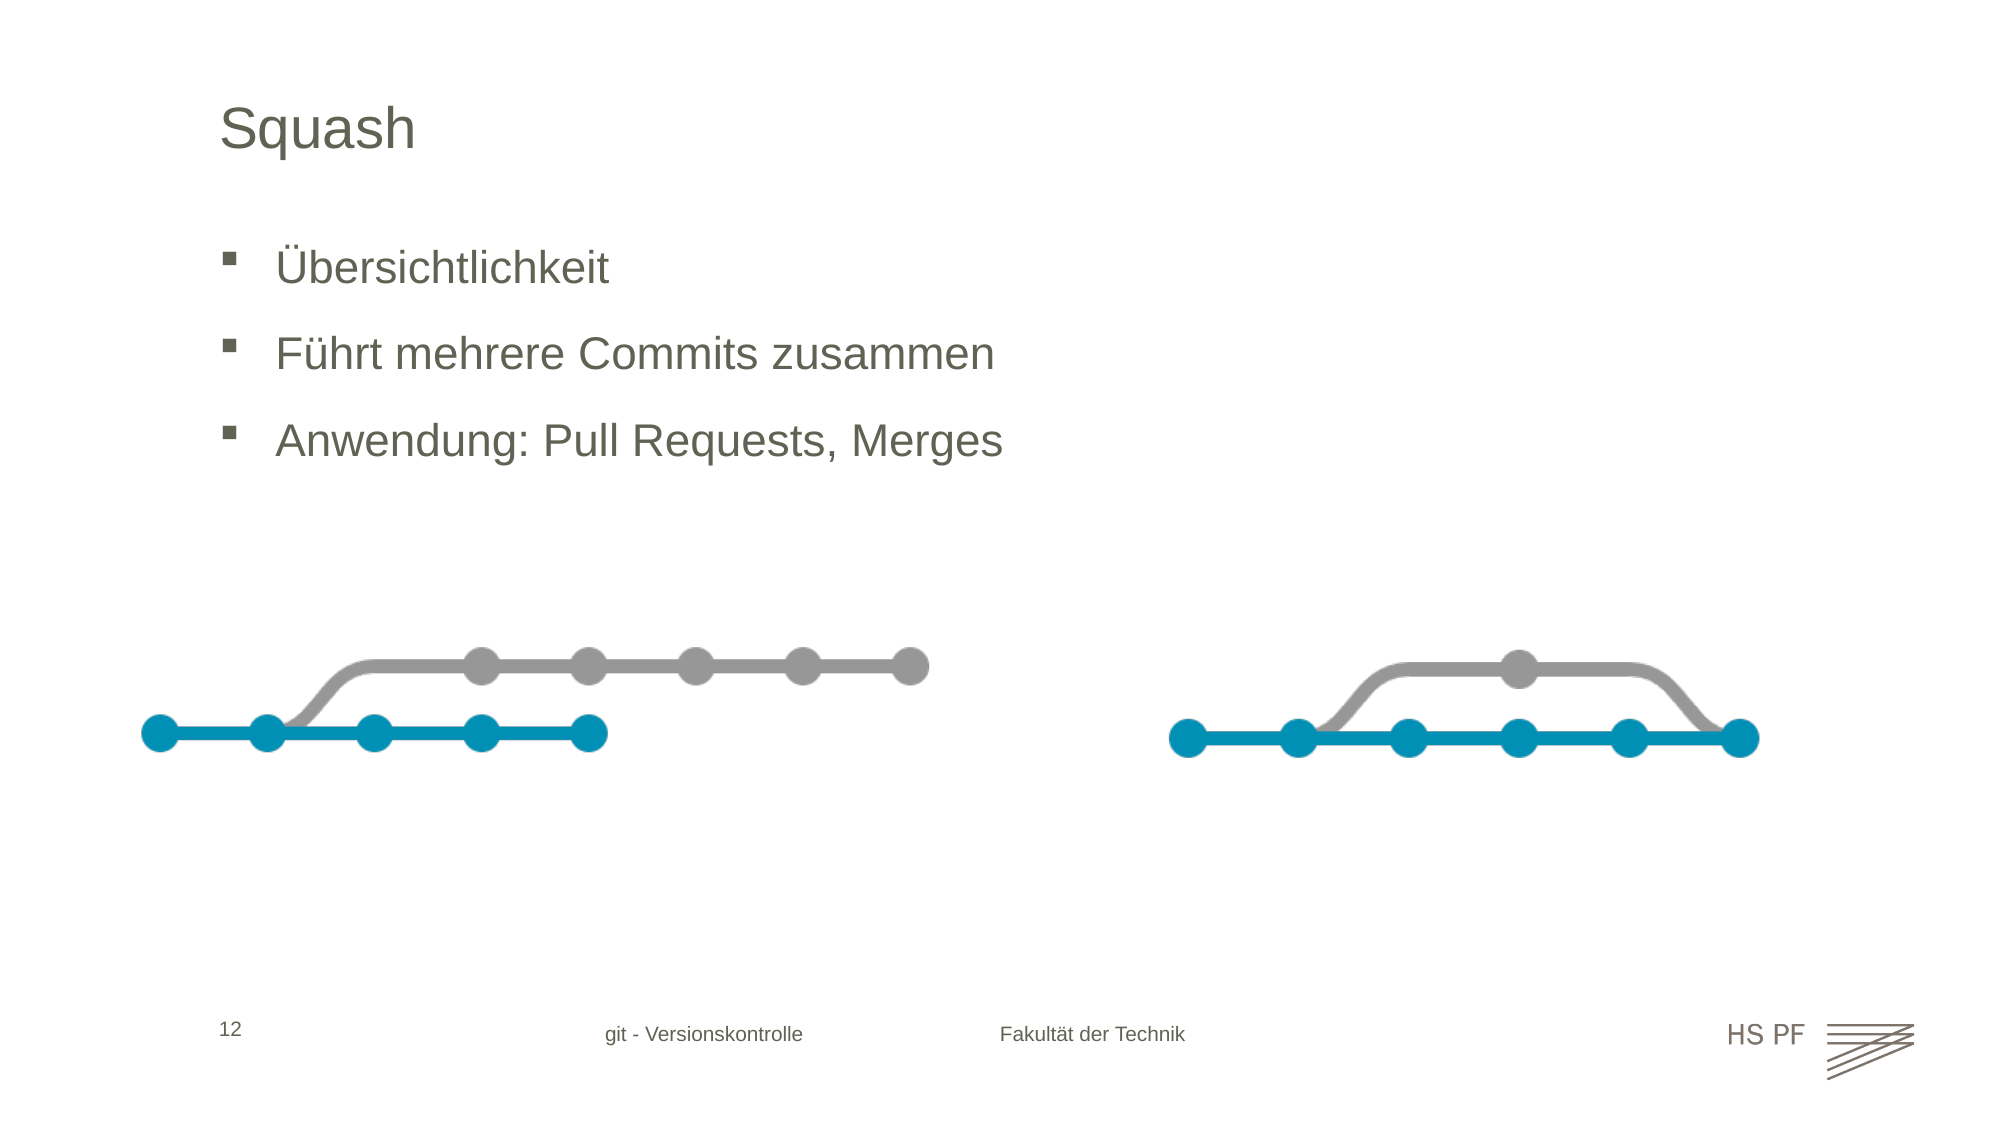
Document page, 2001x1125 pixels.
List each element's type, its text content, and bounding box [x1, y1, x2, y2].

title Squash [219, 98, 1783, 189]
picture [1150, 562, 1889, 915]
list Übersichtlichkeit Führt mehrere Commits zusammen Anwendung: Pull Requests, Merges [219, 226, 1782, 927]
picture [123, 562, 1055, 905]
picture [1708, 1003, 1935, 1107]
